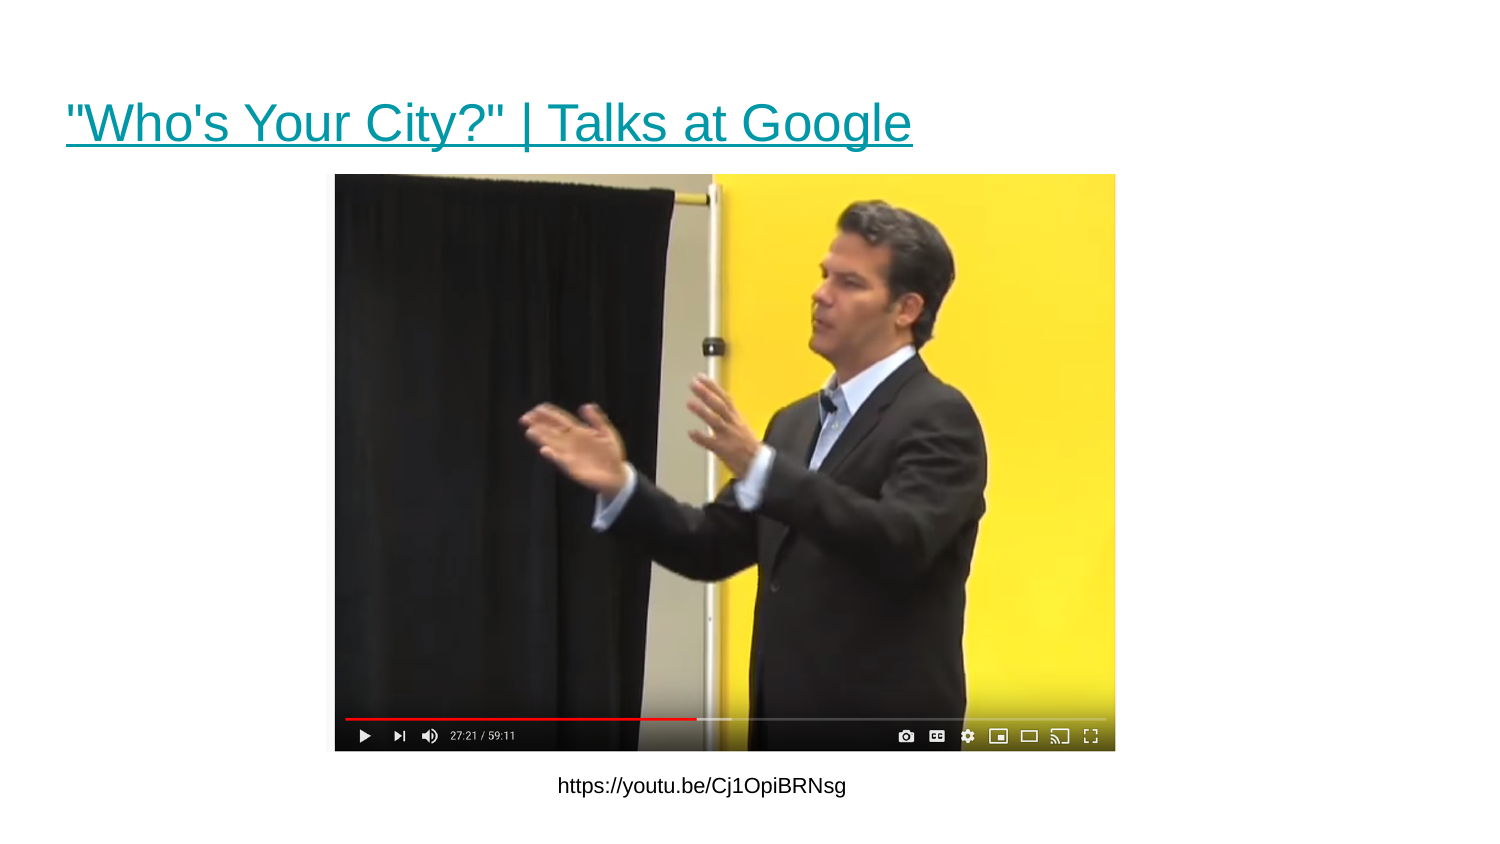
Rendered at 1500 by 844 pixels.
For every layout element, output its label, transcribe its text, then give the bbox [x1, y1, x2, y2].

title "Who's Your City?" | Talks at Google [51, 72, 1449, 167]
picture [326, 174, 1117, 752]
text_box https://youtu.be/Cj1OpiBRNsg [542, 764, 862, 806]
